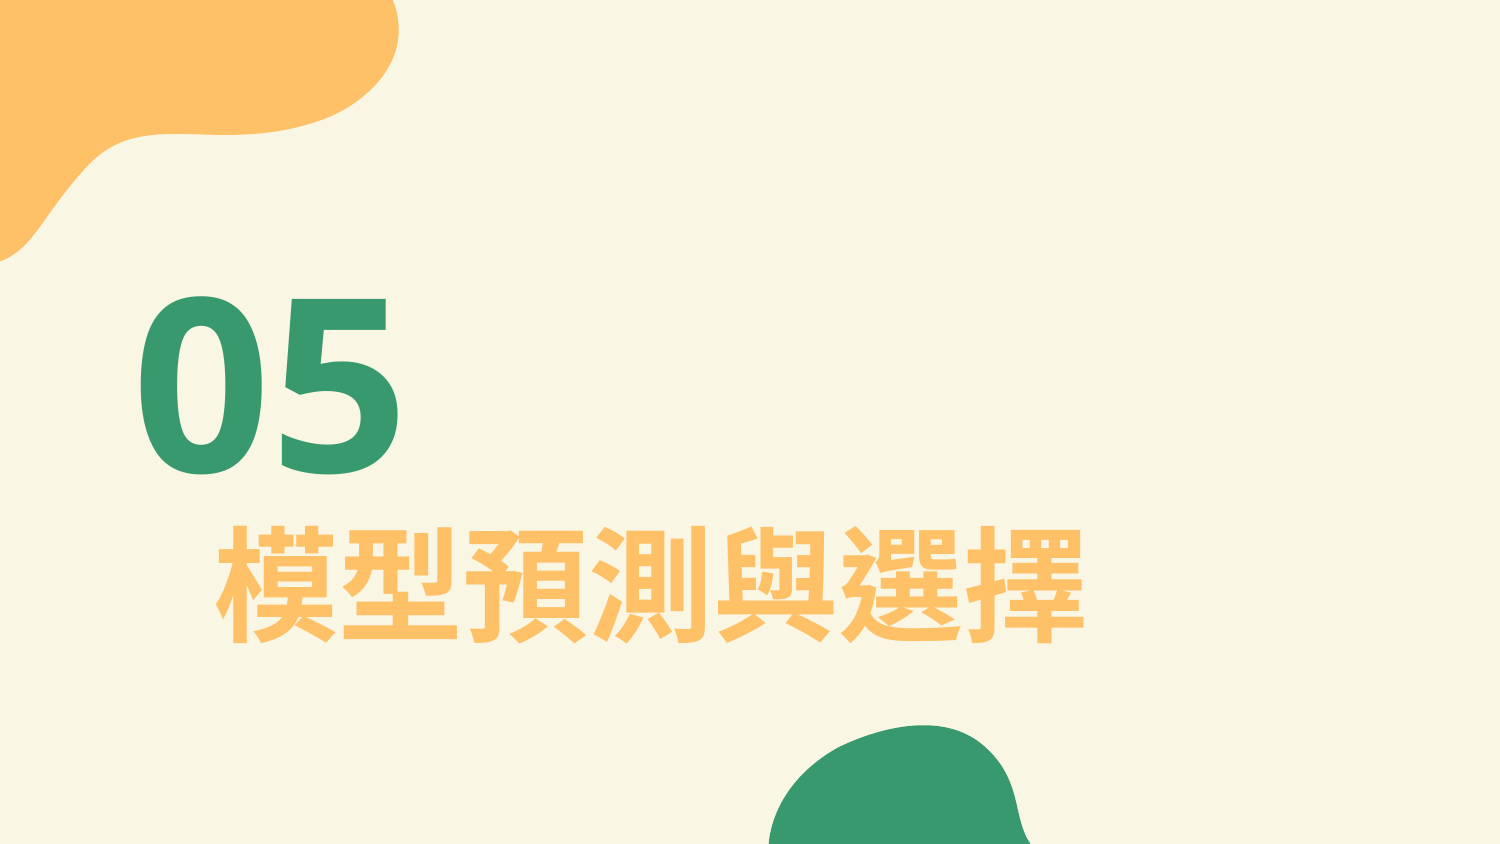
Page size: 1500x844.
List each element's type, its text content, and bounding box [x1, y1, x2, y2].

text_box [0, 0, 399, 262]
title 05 [116, 214, 989, 537]
title 模型預測與選擇 [199, 504, 1343, 660]
text_box [768, 725, 1031, 844]
